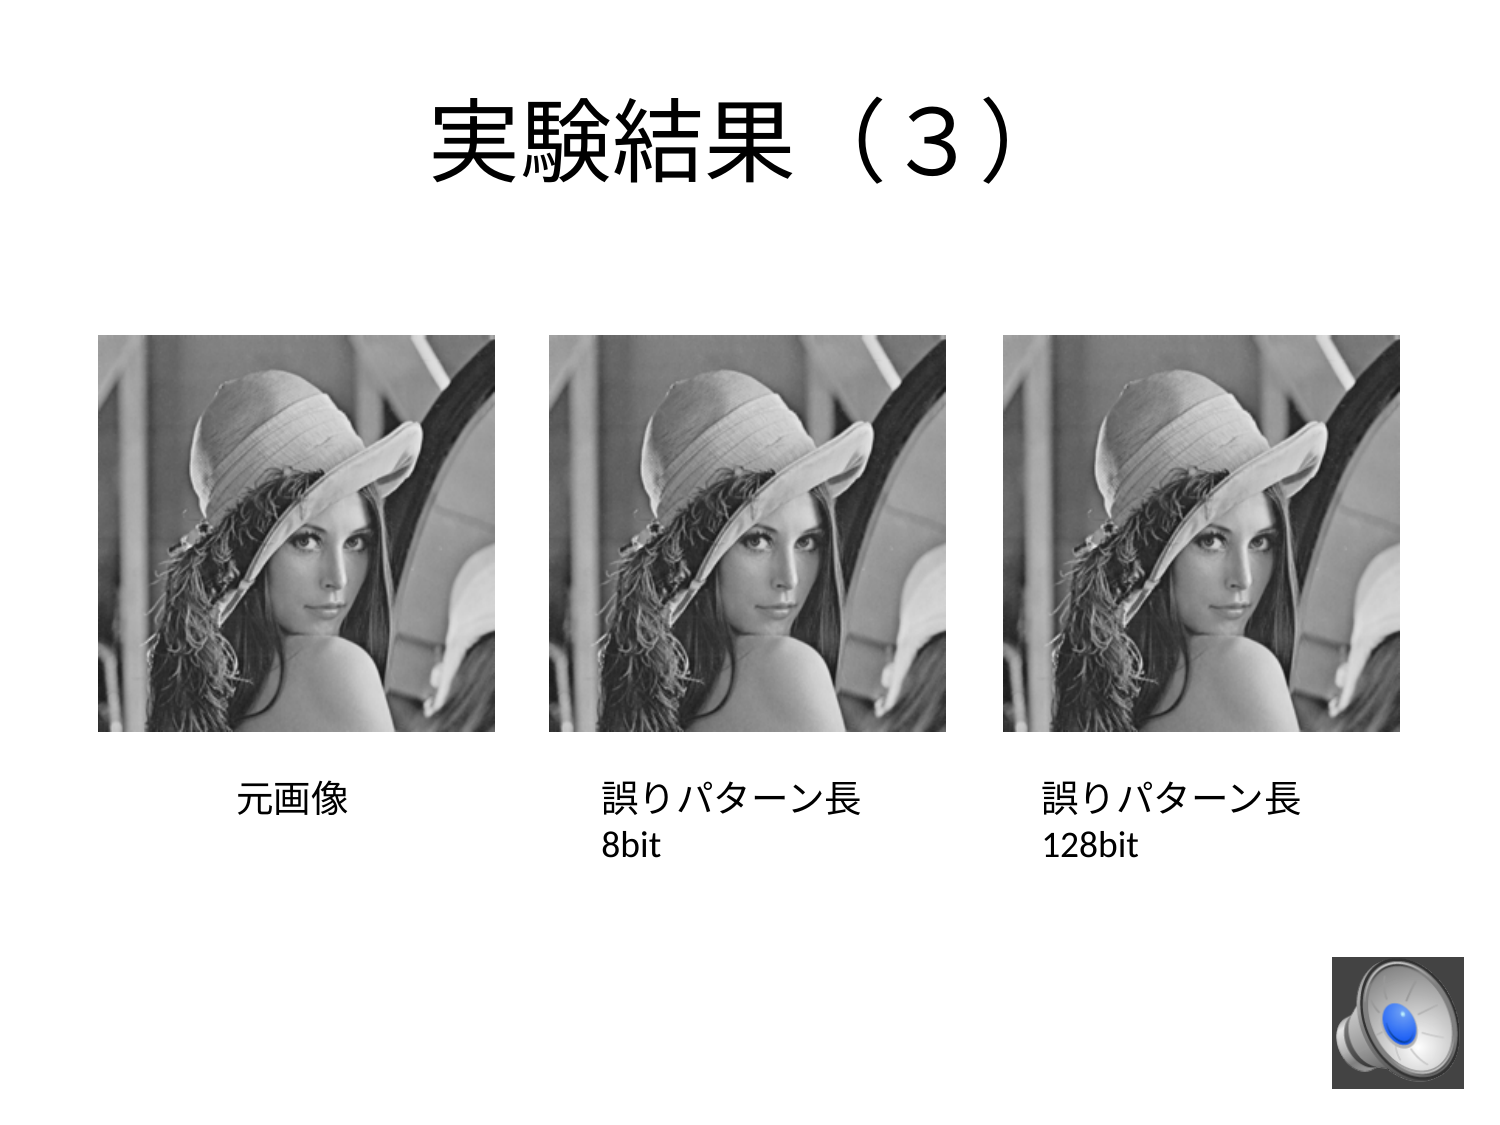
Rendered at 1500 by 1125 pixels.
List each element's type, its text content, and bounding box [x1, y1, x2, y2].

picture [1330, 955, 1465, 1090]
picture [549, 335, 946, 732]
text_box 誤りパターン長128bit [1026, 767, 1412, 873]
picture [1003, 335, 1400, 732]
title 実験結果（３） [75, 45, 1425, 233]
text_box 誤りパターン長8bit [586, 767, 915, 873]
text_box 元画像 [221, 767, 367, 828]
picture [98, 335, 495, 732]
